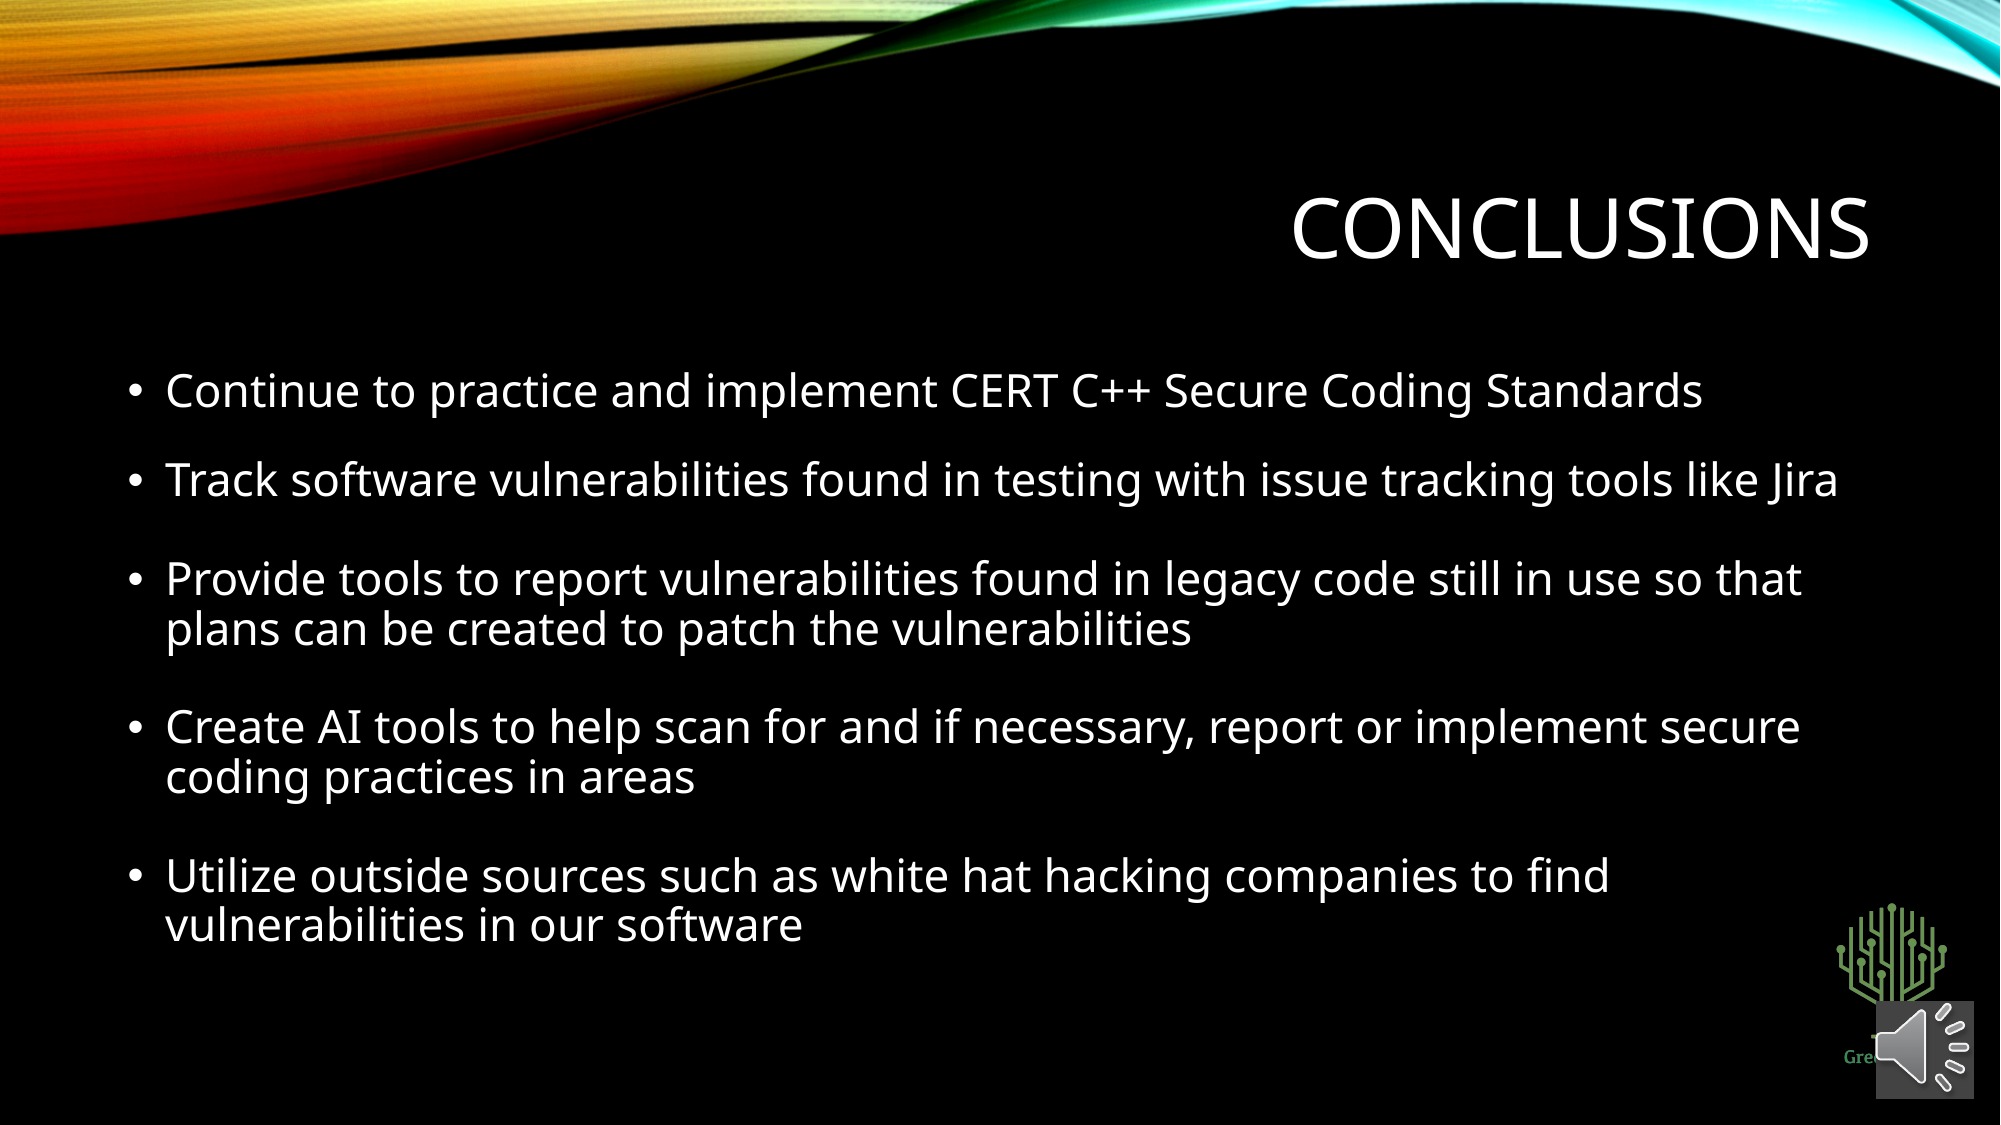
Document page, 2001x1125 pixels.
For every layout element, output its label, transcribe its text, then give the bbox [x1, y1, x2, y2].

picture [1817, 892, 1976, 1101]
picture [0, 0, 2000, 237]
list Continue to practice and implement CERT C++ Secure Coding Standards Track software vulnerabilities found in testing with issue tracking tools like Jira Provide tools to report vulnerabilities found in legacy code still in use so that plans can be created to patch the vulnerabilities Create AI tools to help scan for and if necessary, report or implement secure coding practices in areas Utilize outside sources such as white hat hacking companies to find vulnerabilities in our software [112, 360, 1888, 1021]
title CONCLUSIONS [474, 125, 1888, 338]
